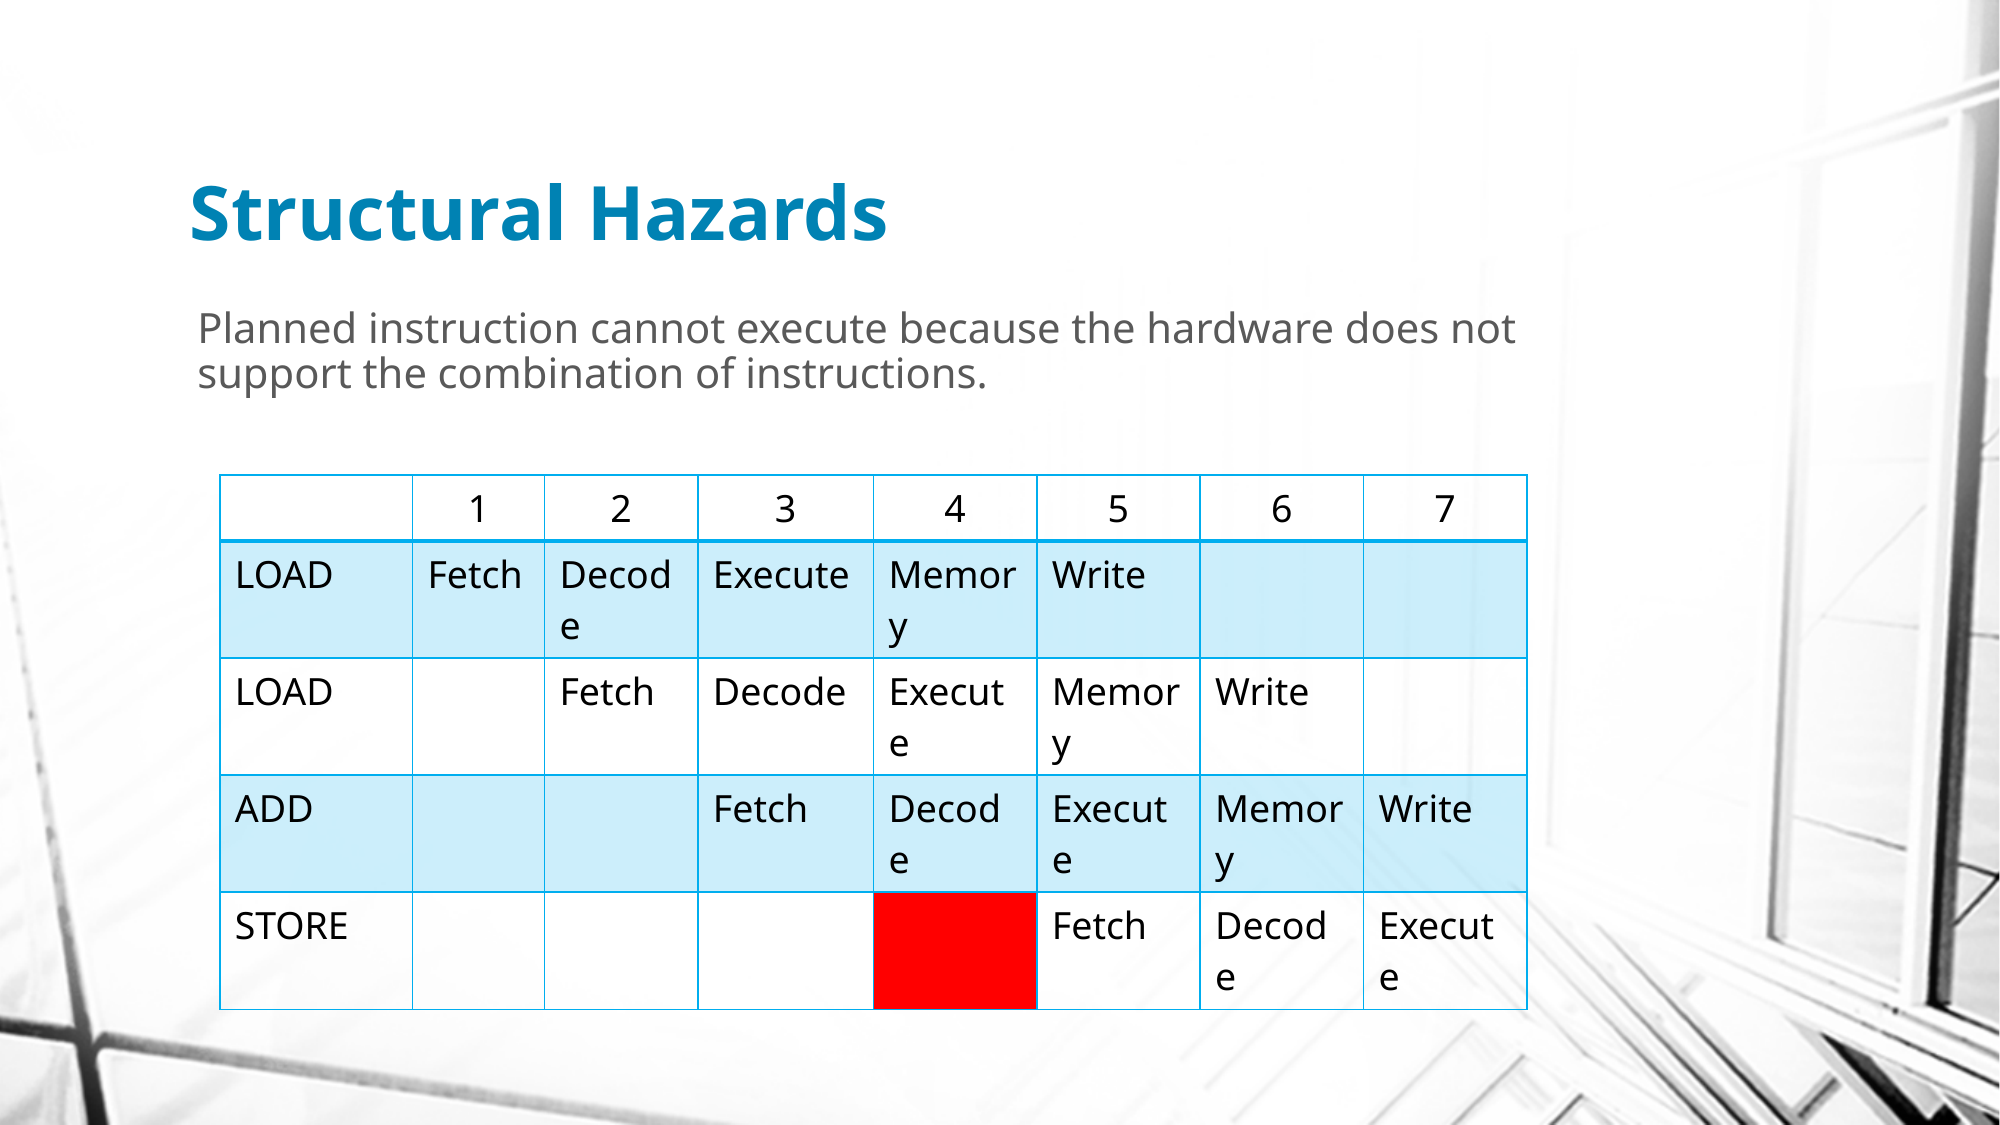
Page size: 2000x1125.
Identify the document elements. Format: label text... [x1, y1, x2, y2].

table_header 4 [874, 476, 1036, 539]
table_cell [1201, 543, 1363, 657]
table_cell Write [1201, 659, 1363, 774]
table_cell Execute [699, 543, 873, 657]
table_cell Fetch [413, 543, 544, 657]
table_cell [699, 893, 873, 1009]
table_cell [413, 893, 544, 1009]
table_cell ADD [221, 776, 412, 891]
table_cell [545, 776, 697, 891]
table_cell [413, 776, 544, 891]
table_cell Decode [545, 543, 697, 657]
table_cell Write [1038, 543, 1199, 657]
table_header 3 [699, 476, 873, 539]
table_cell [874, 893, 1036, 1009]
list Planned instruction cannot execute because the hardware does not support the combination of instructions. [174, 299, 1600, 421]
table_cell Fetch [545, 659, 697, 774]
table_header 1 [413, 476, 544, 539]
table_cell Memory [1201, 776, 1363, 891]
table_cell LOAD [221, 659, 412, 774]
table_cell Fetch [1038, 893, 1199, 1009]
table_cell Write [1364, 776, 1526, 891]
table_header 2 [545, 476, 697, 539]
table_cell [545, 893, 697, 1009]
table_header 5 [1038, 476, 1199, 539]
table_cell Memory [1038, 659, 1199, 774]
table_cell STORE [221, 893, 412, 1009]
table_cell Decode [699, 659, 873, 774]
table_cell [1364, 543, 1526, 657]
table_cell Execute [1364, 893, 1526, 1009]
title Structural Hazards [174, 87, 1600, 263]
picture [0, 0, 2000, 1125]
table_header 7 [1364, 476, 1526, 539]
table_cell Fetch [699, 776, 873, 891]
table_cell Decode [1201, 893, 1363, 1009]
table_cell Decode [874, 776, 1036, 891]
table_header 6 [1201, 476, 1363, 539]
table_cell Execute [874, 659, 1036, 774]
table_cell LOAD [221, 543, 412, 657]
table_cell Memory [874, 543, 1036, 657]
table_cell [1364, 659, 1526, 774]
table_cell Execute [1038, 776, 1199, 891]
table_cell [413, 659, 544, 774]
table_header [221, 476, 412, 539]
